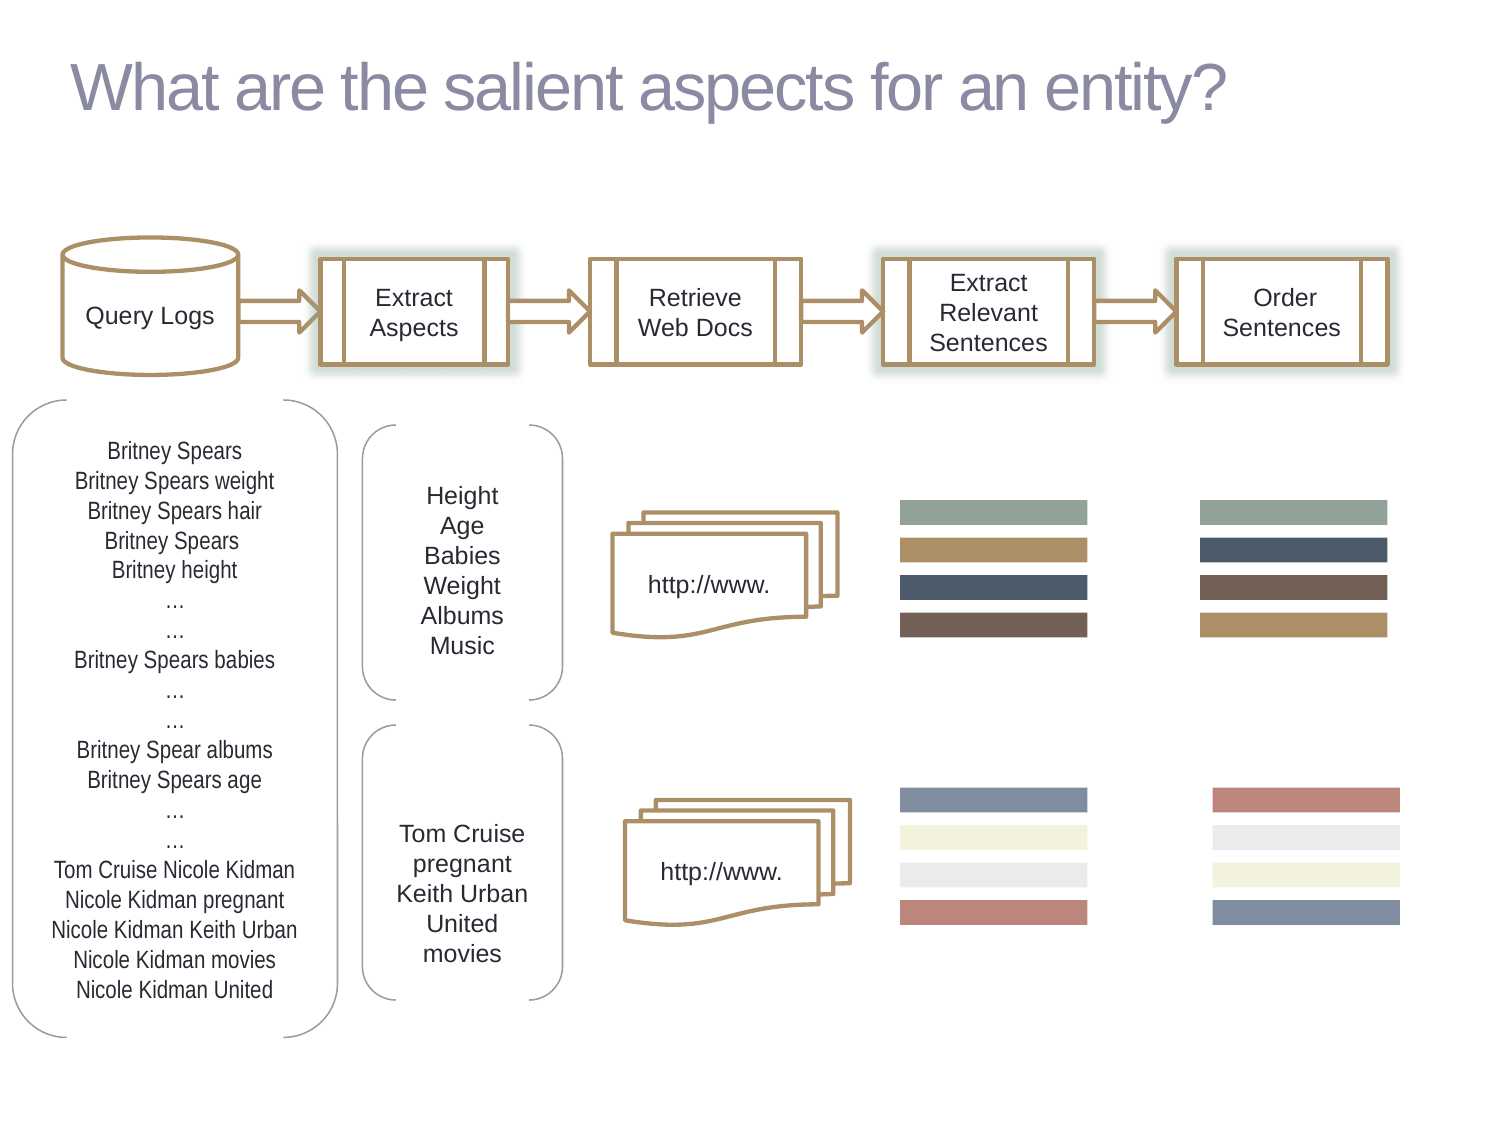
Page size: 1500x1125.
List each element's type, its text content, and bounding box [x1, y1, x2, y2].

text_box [62, 237, 1388, 376]
text_box Tom Cruise pregnant Keith Urban United movies [361, 724, 564, 1001]
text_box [899, 787, 1088, 926]
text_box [1199, 499, 1388, 638]
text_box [1212, 787, 1401, 926]
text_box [899, 499, 1088, 638]
text_box Height Age Babies Weight Albums Music [361, 424, 564, 701]
text_box Britney Spears Britney Spears weight Britney Spears hair Britney Spears Britney height … … Britney Spears babies … … Britney Spear albums Britney Spears age … … Tom Cruise Nicole Kidman Nicole Kidman pregnant Nicole Kidman Keith Urban Nicole Kidman movies Nicole Kidman United [11, 399, 339, 1039]
text_box http://www. [622, 797, 853, 927]
text_box http://www. [610, 510, 840, 640]
title What are the salient aspects for an entity? [55, 2, 1451, 166]
